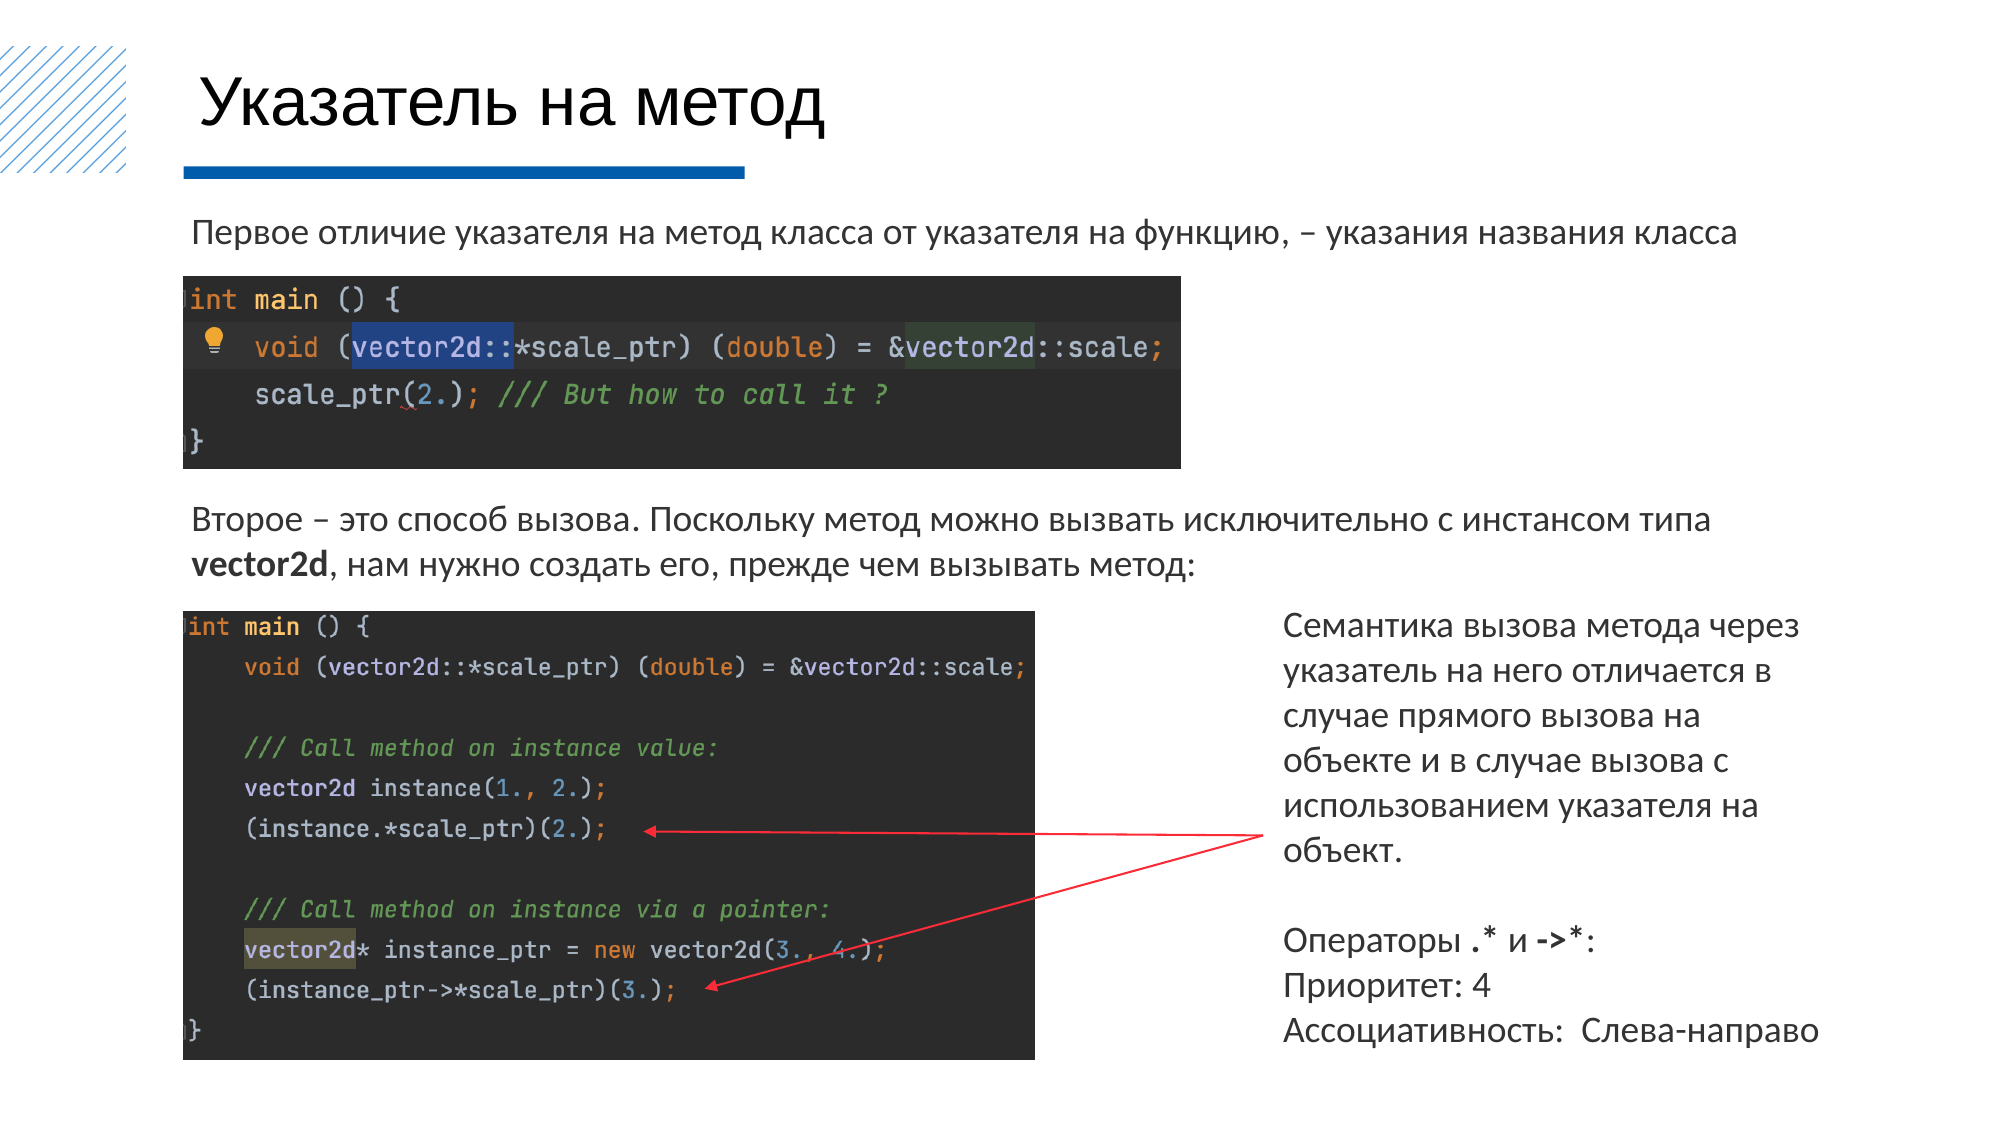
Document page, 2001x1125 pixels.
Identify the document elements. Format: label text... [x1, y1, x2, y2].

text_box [643, 831, 1264, 836]
picture [0, 46, 126, 173]
text_box Второе – это способ вызова. Поскольку метод можно вызвать исключительно с инстансом типа vector2d, нам нужно создать его, прежде чем вызывать метод: [183, 486, 1780, 592]
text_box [704, 835, 1264, 990]
picture [183, 610, 1035, 1060]
text_box Первое отличие указателя на метод класса от указателя на функцию, – указания названия класса [183, 199, 1780, 260]
list Указатель на метод [183, 58, 1780, 149]
picture [183, 276, 1181, 469]
text_box Семантика вызова метода через указатель на него отличается в случае прямого вызова на объекте и в случае вызова с использованием указателя на объект. Операторы .* и ->*: Приоритет: 4 Ассоциативность: Слева-направо [1275, 592, 1835, 1058]
